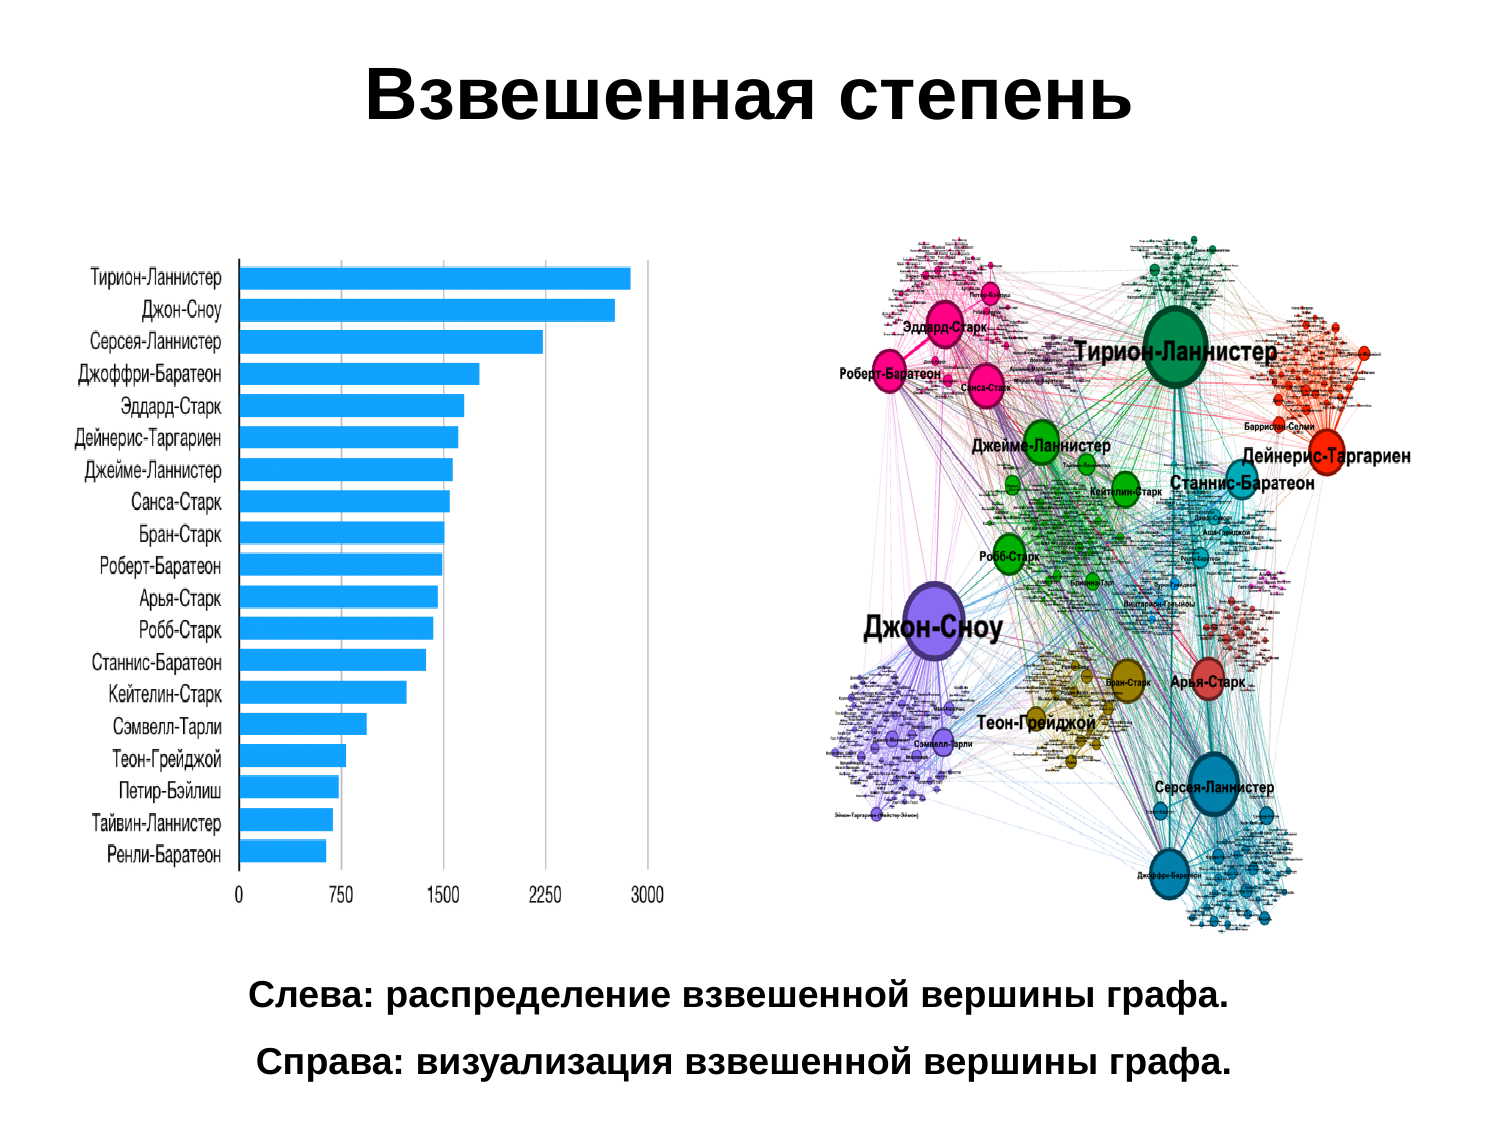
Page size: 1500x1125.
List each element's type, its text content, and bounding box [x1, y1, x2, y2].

text_box Слева: распределение взвешенной вершины графа. Справа: визуализация взвешенной вершины графа. [53, 940, 1436, 1090]
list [55, 243, 695, 929]
title Взвешенная степень [49, 37, 1450, 232]
picture [820, 231, 1412, 941]
